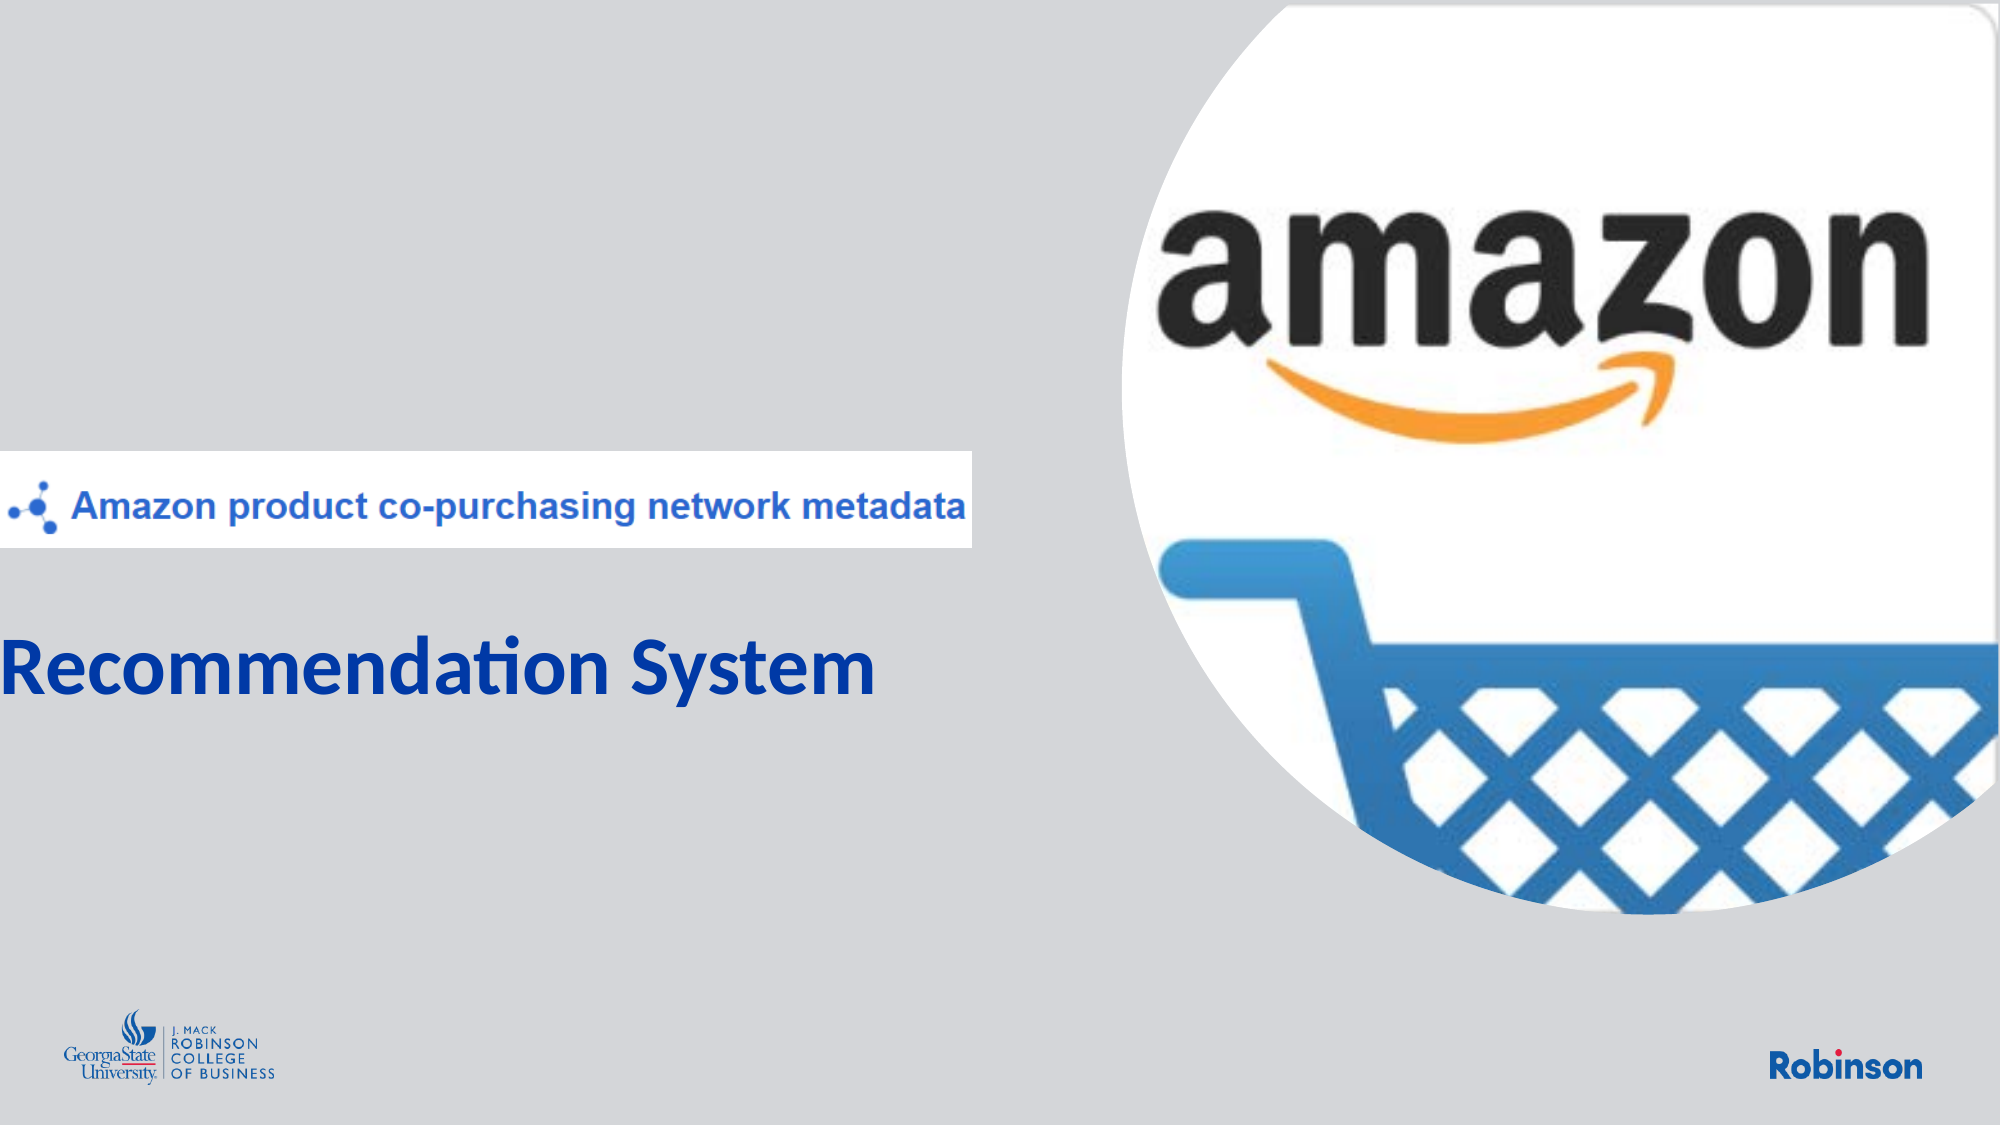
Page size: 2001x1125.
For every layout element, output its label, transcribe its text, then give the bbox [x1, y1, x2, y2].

picture [64, 1009, 274, 1085]
title Recommendation System [0, 559, 1116, 712]
picture [1121, 3, 1999, 915]
picture [0, 451, 972, 548]
picture [1770, 1049, 1922, 1079]
